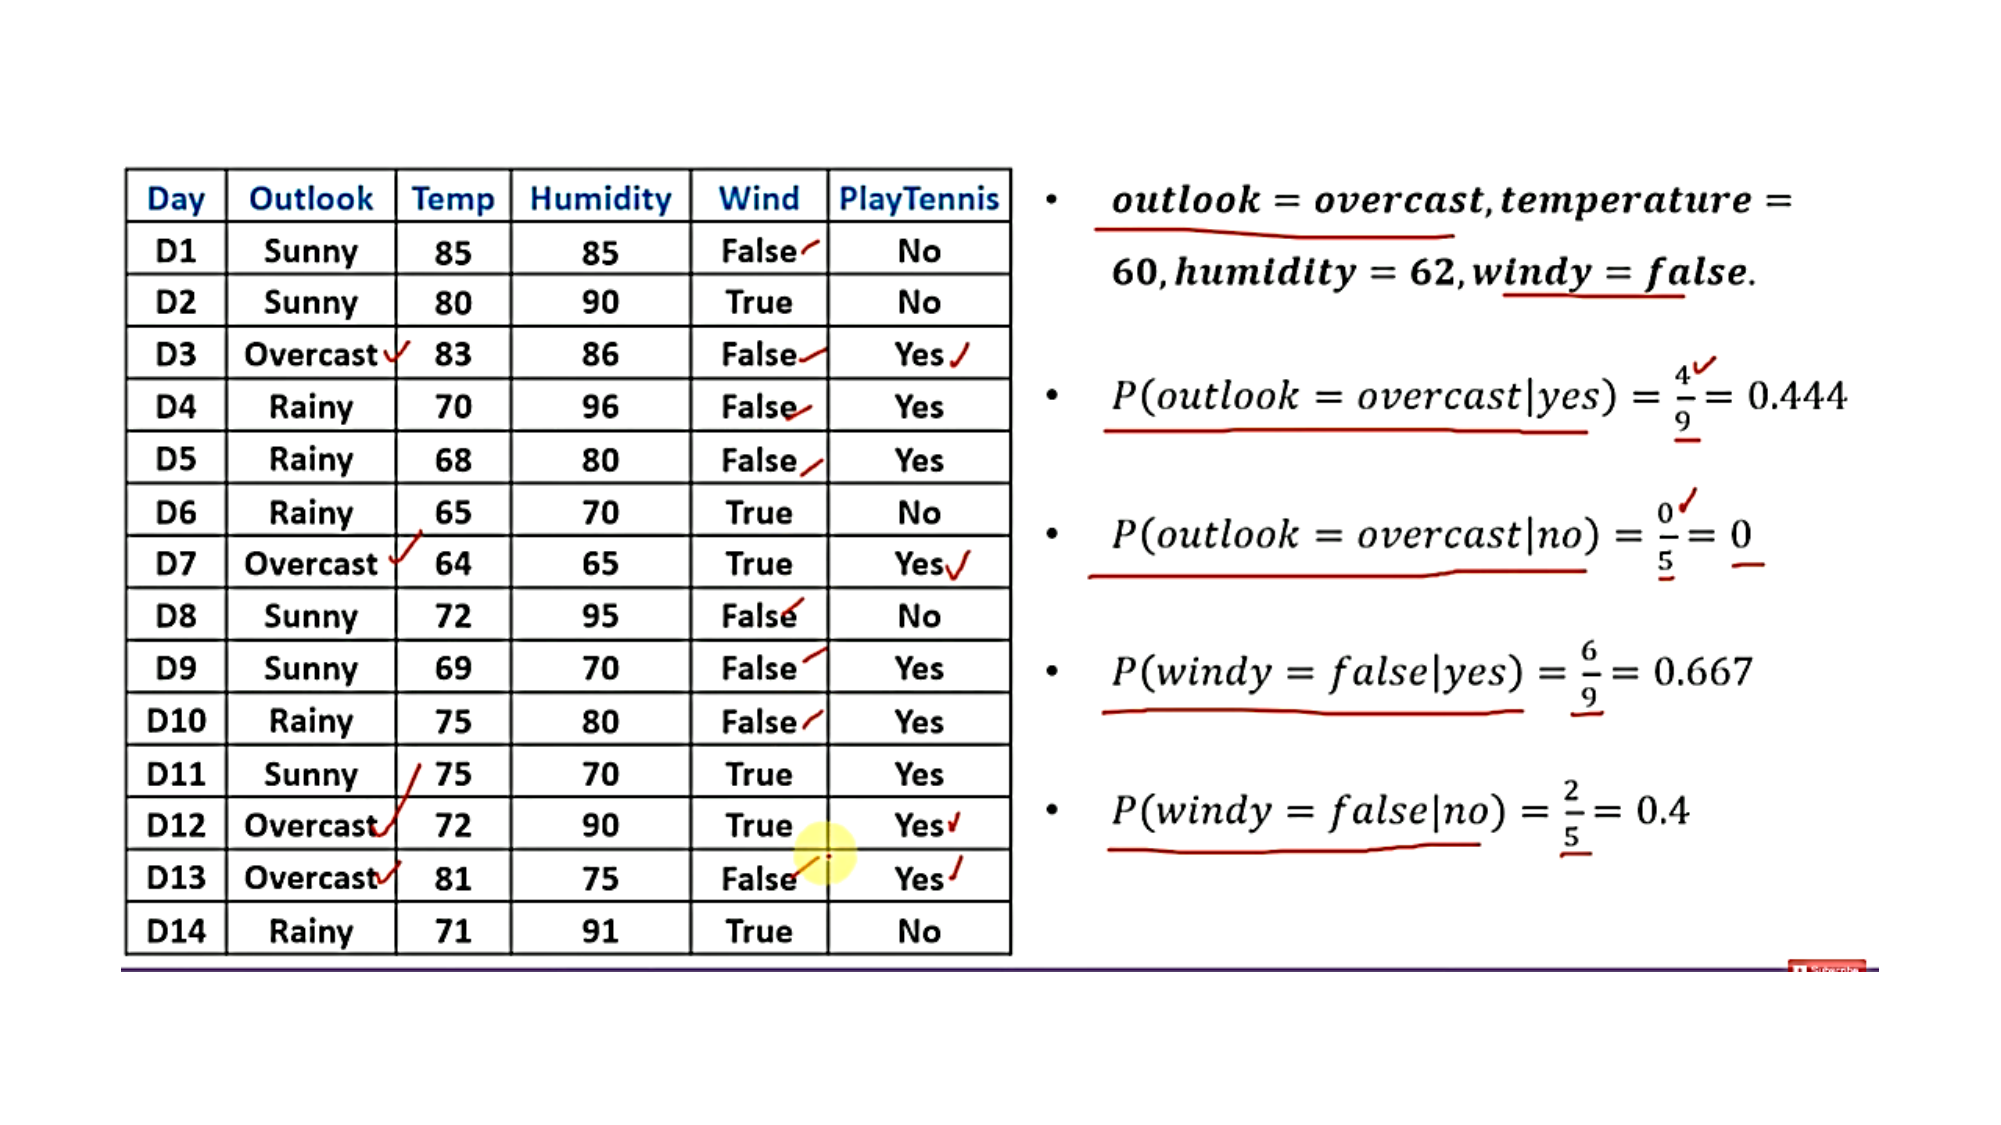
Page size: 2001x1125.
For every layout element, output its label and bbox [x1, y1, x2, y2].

picture [121, 152, 1879, 973]
